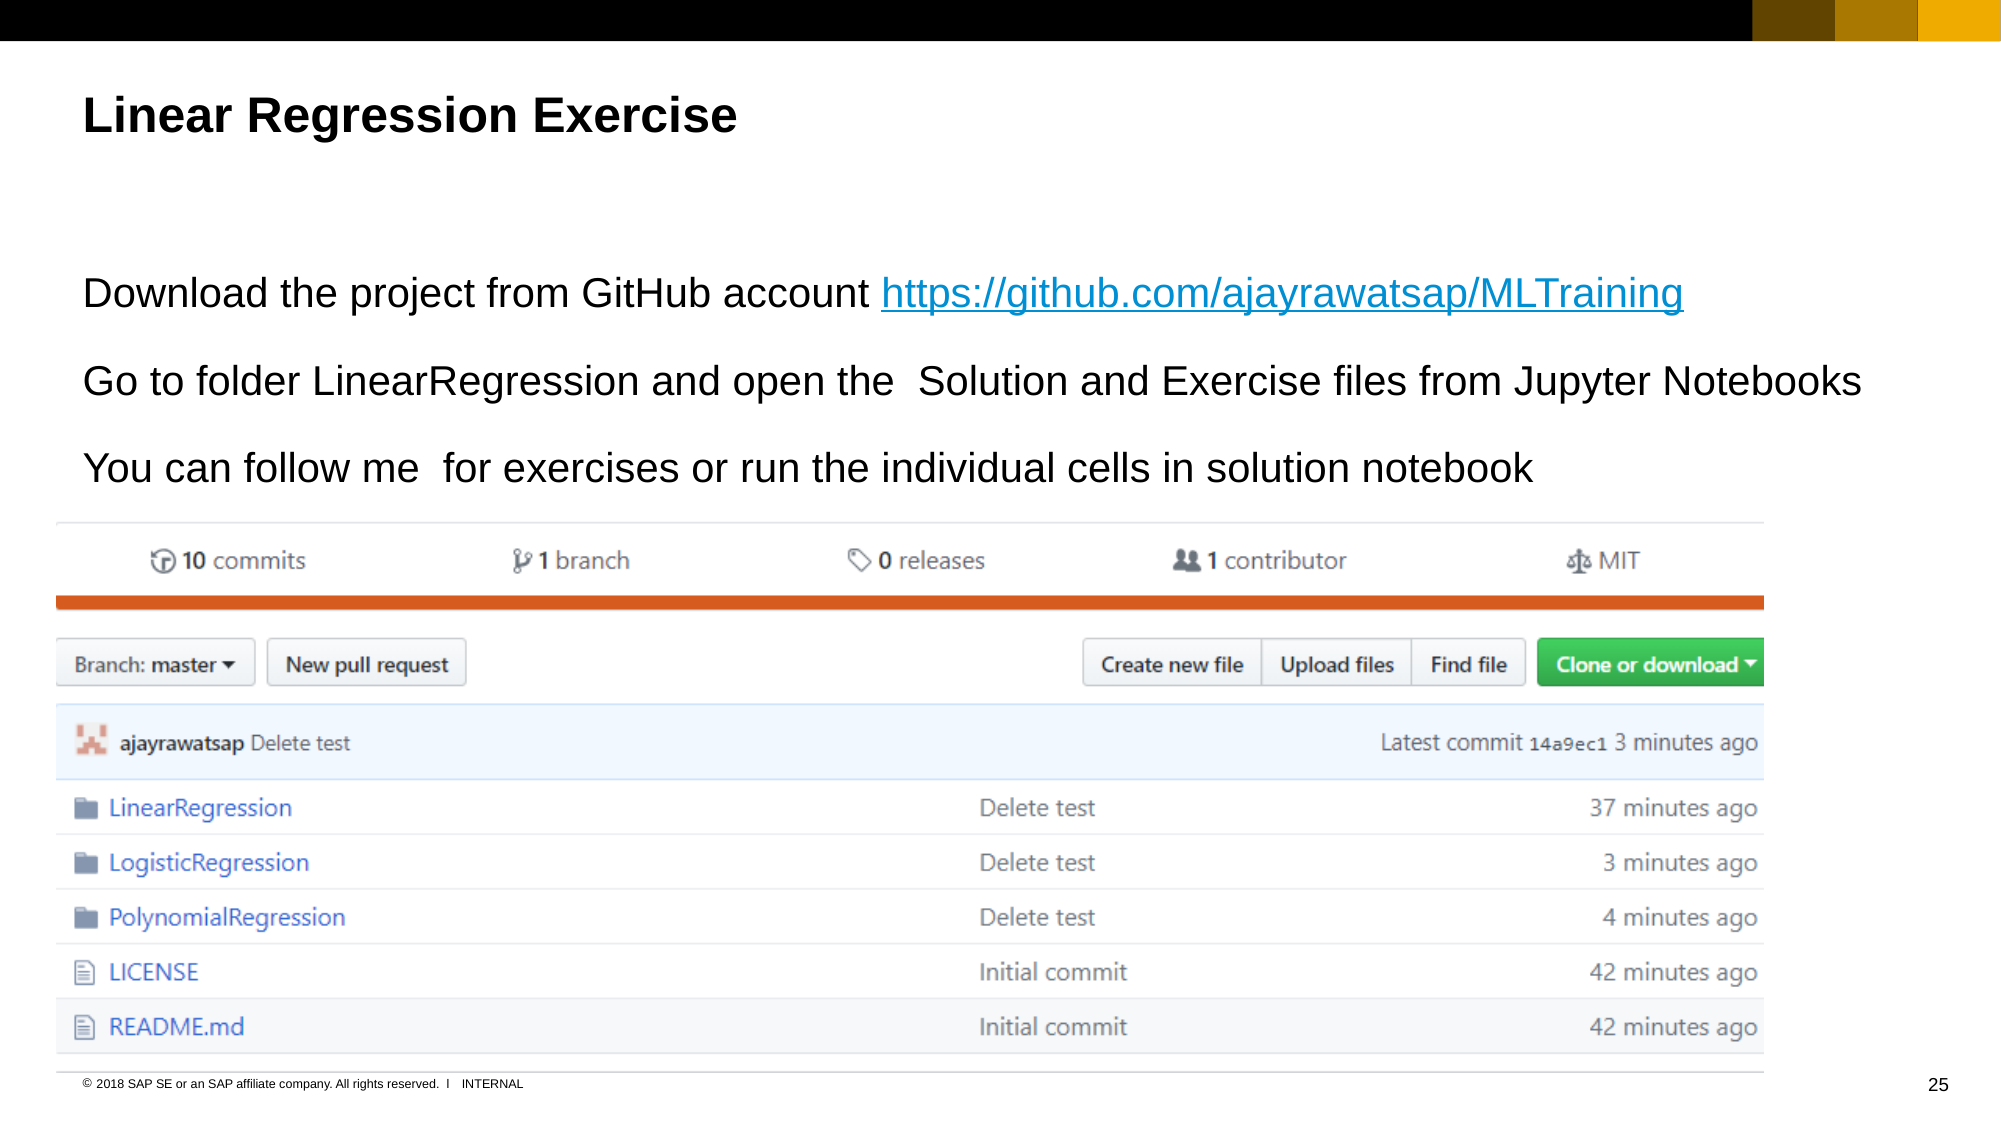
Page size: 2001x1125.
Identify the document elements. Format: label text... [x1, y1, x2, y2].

list Download the project from GitHub account https://github.com/ajayrawatsap/MLTraining Go to folder LinearRegression and open the Solution and Exercise files from Jupyter Notebooks You can follow me for exercises or run the individual cells in solution notebook [82, 265, 1918, 1040]
title Linear Regression Exercise [82, 82, 1918, 144]
picture [55, 505, 1765, 1073]
